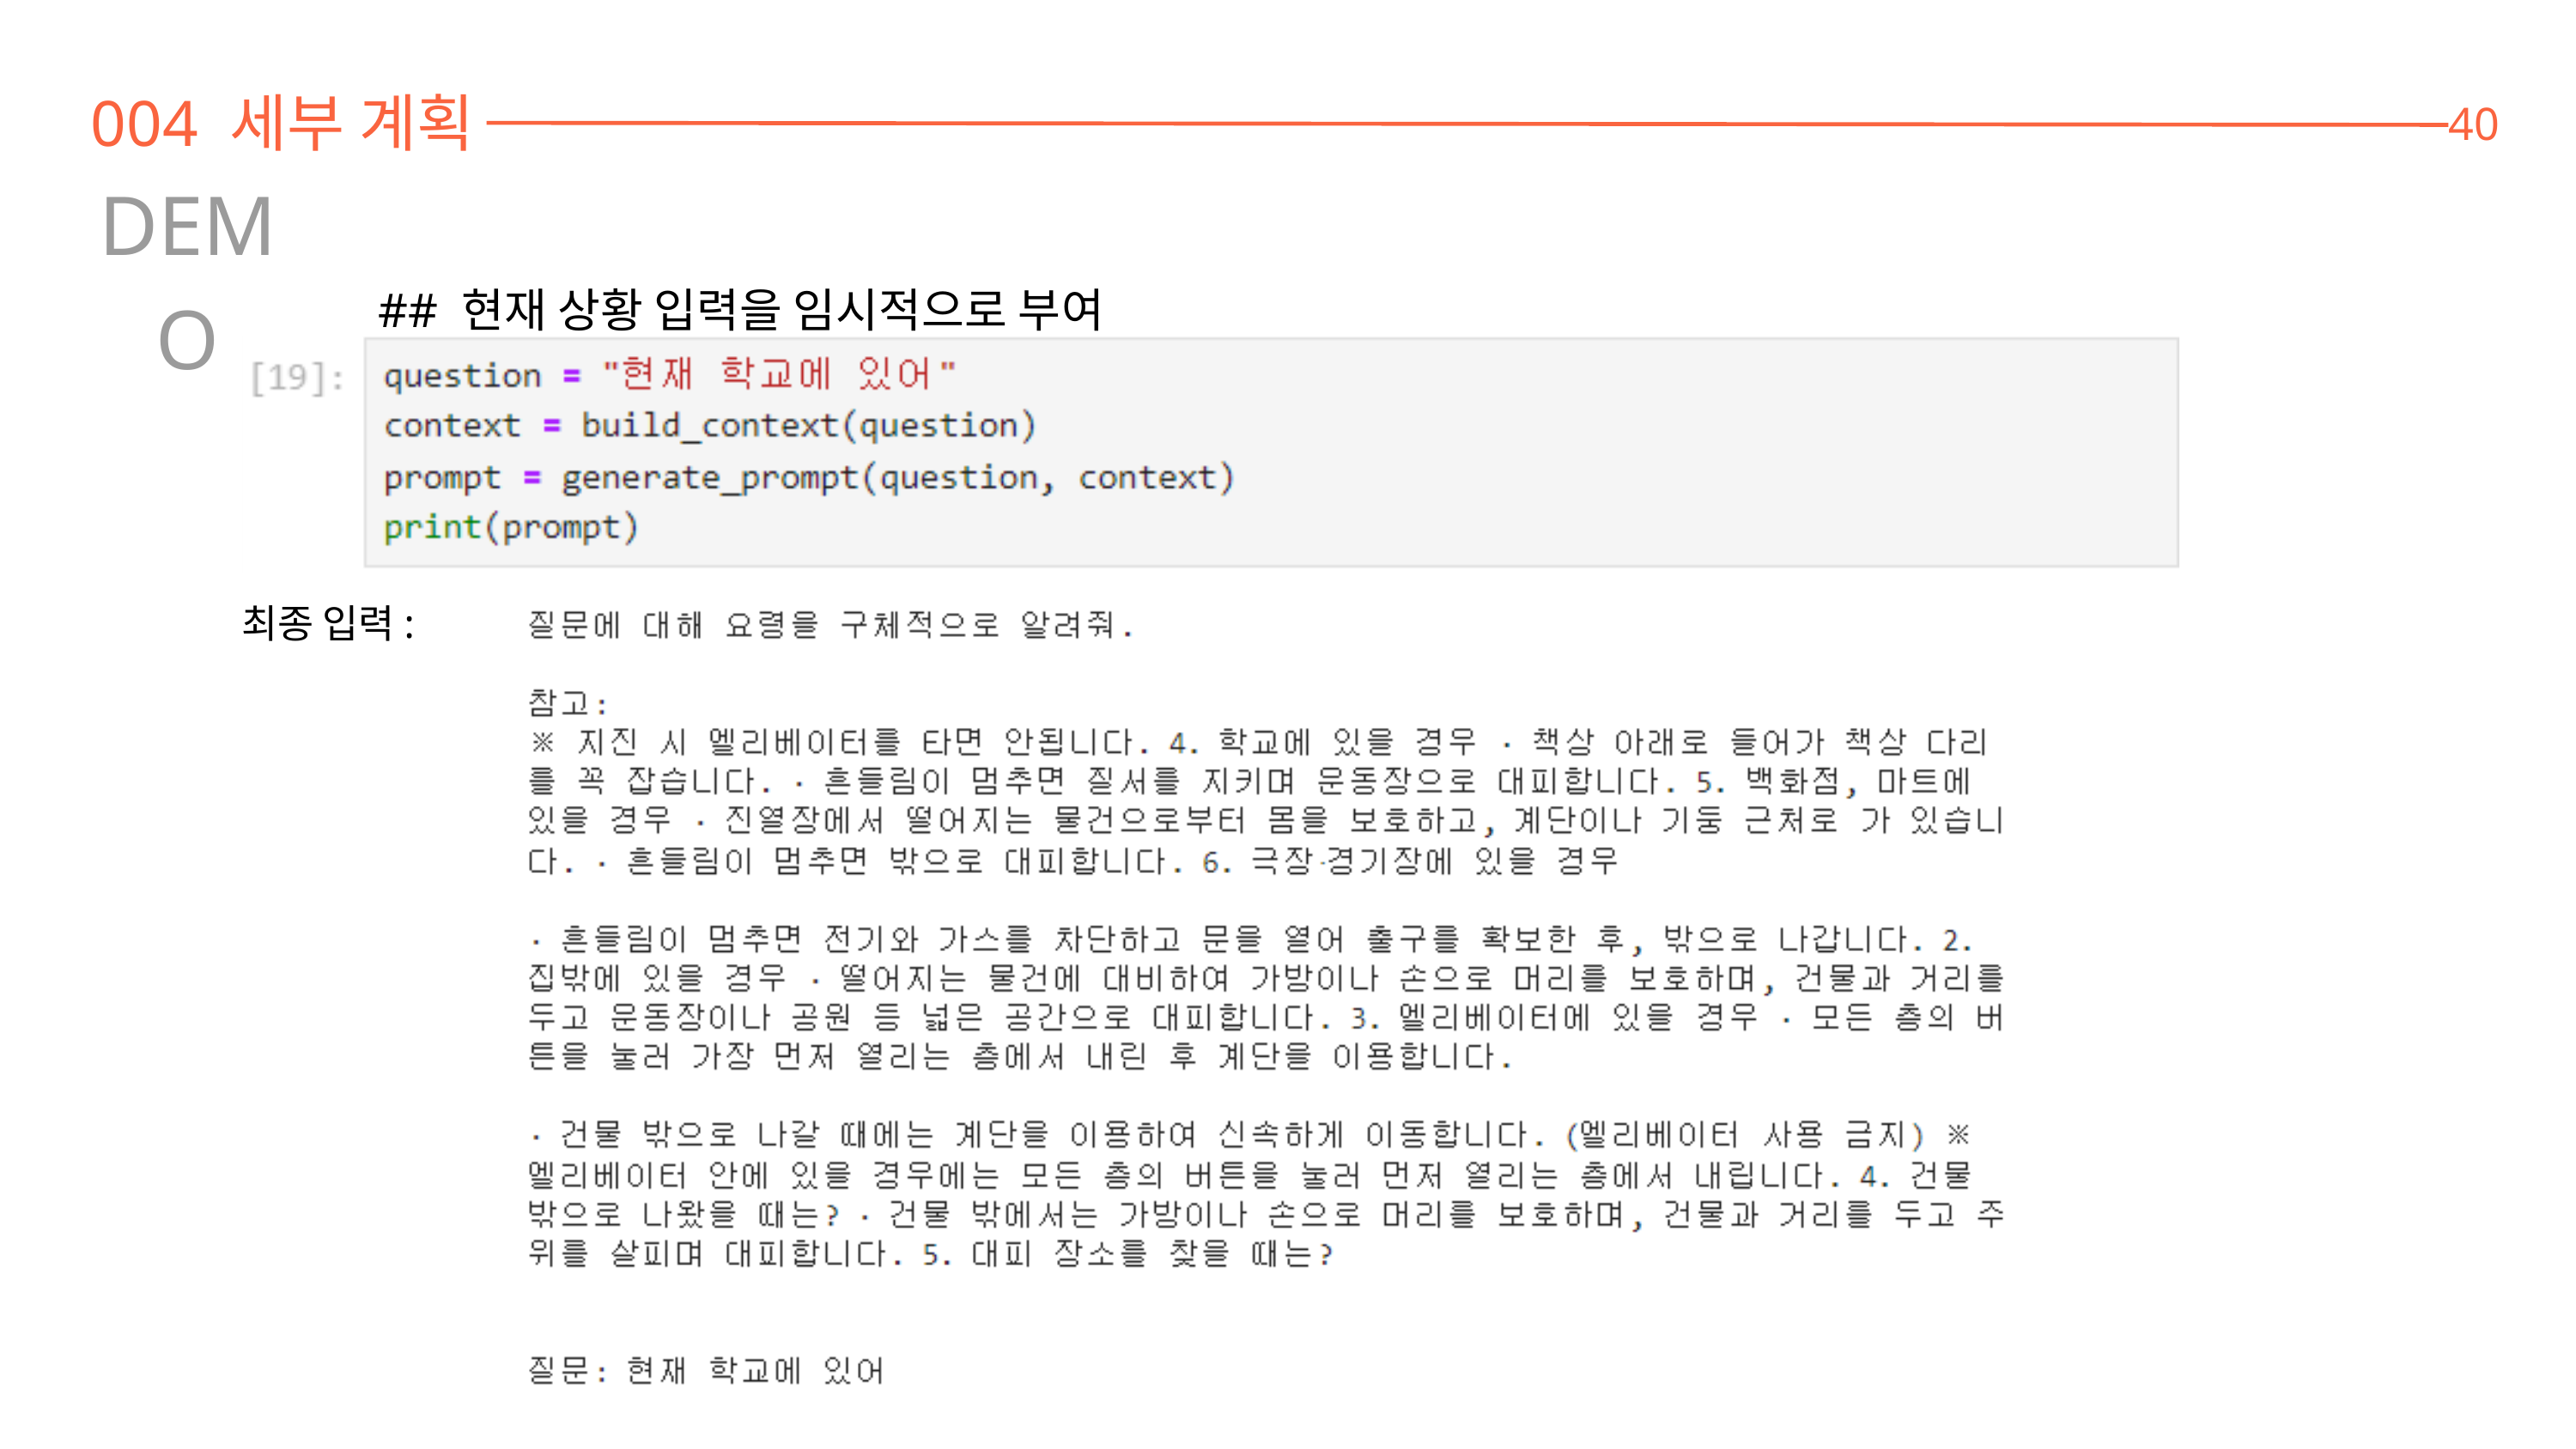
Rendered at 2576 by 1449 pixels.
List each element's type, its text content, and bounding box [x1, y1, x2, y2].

text_box 40 [2448, 100, 2529, 149]
text_box ## 현재 상황 입력을 임시적으로 부여 [378, 271, 2180, 337]
text_box DEMO [87, 158, 289, 386]
text_box [241, 336, 2180, 573]
text_box [512, 596, 2024, 1391]
text_box 004 세부 계획 [90, 89, 487, 159]
text_box 최종 입력: [241, 591, 457, 646]
